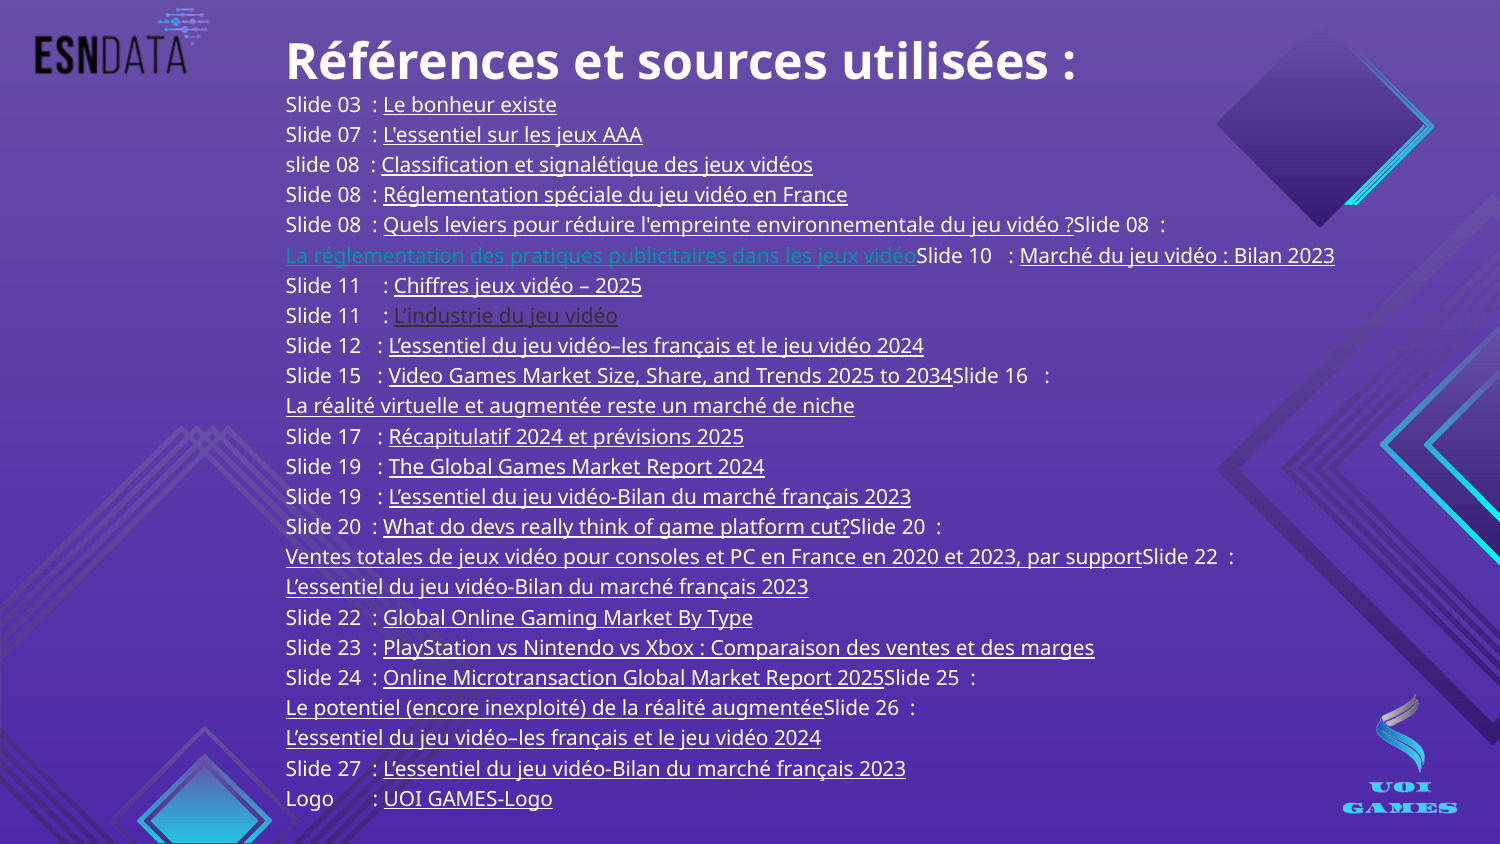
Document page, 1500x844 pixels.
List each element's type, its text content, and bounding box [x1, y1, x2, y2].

title Références et sources utilisées : Slide 03 : Le bonheur existe Slide 07 : L'essentiel sur les jeux AAA slide 08 : Classification et signalétique des jeux vidéos Slide 08 : Réglementation spéciale du jeu vidéo en France Slide 08 : Quels leviers pour réduire l'empreinte environnementale du jeu vidéo ? Slide 08 : La réglementation des pratiques publicitaires dans les jeux vidéo Slide 10 : Marché du jeu vidéo : Bilan 2023 Slide 11 : Chiffres jeux vidéo – 2025 Slide 11 : L’industrie du jeu vidéo Slide 12 : L’essentiel du jeu vidéo–les français et le jeu vidéo 2024 Slide 15 : Video Games Market Size, Share, and Trends 2025 to 2034 Slide 16 : La réalité virtuelle et augmentée reste un marché de niche Slide 17 : Récapitulatif 2024 et prévisions 2025 Slide 19 : The Global Games Market Report 2024 Slide 19 : L’essentiel du jeu vidéo-Bilan du marché français 2023 Slide 20 : What do devs really think of game platform cut? Slide 20 : Ventes totales de jeux vidéo pour consoles et PC en France en 2020 et 2023, par support Slide 22 : L’essentiel du jeu vidéo-Bilan du marché français 2023 Slide 22 : Global Online Gaming Market By Type Slide 23 : PlayStation vs Nintendo vs Xbox : Comparaison des ventes et des marges Slide 24 : Online Microtransaction Global Market Report 2025 Slide 25 : Le potentiel (encore inexploité) de la réalité augmentée Slide 26 : L’essentiel du jeu vidéo–les français et le jeu vidéo 2024 Slide 27 : L’essentiel du jeu vidéo-Bilan du marché français 2023 Logo : UOI GAMES-Logo [270, 10, 1439, 804]
picture [1299, 642, 1500, 844]
picture [13, 0, 221, 92]
